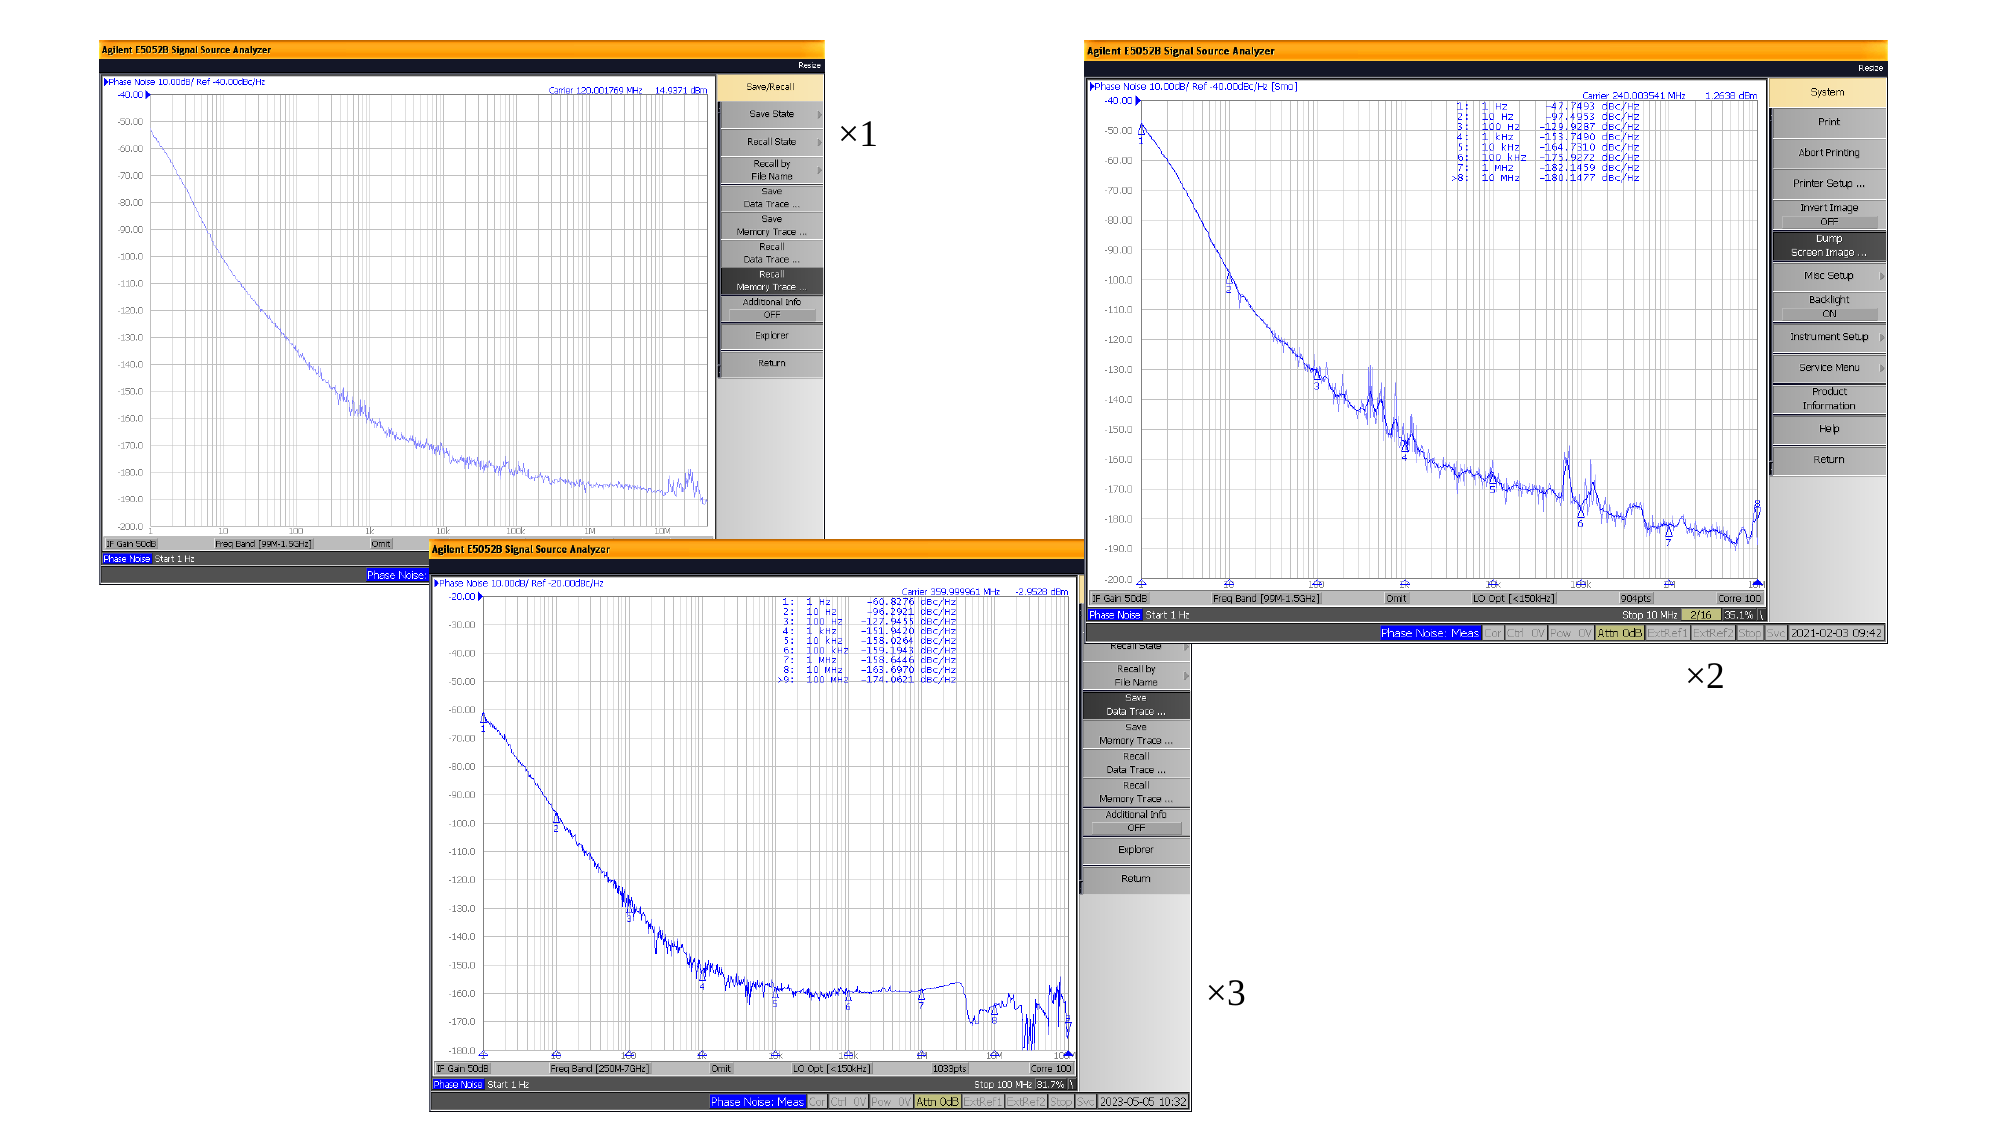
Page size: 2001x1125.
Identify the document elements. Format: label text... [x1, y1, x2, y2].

picture [99, 40, 1888, 1112]
text_box ×1 [825, 101, 893, 162]
text_box ×2 [1670, 644, 1740, 704]
text_box ×3 [1192, 960, 1261, 1021]
